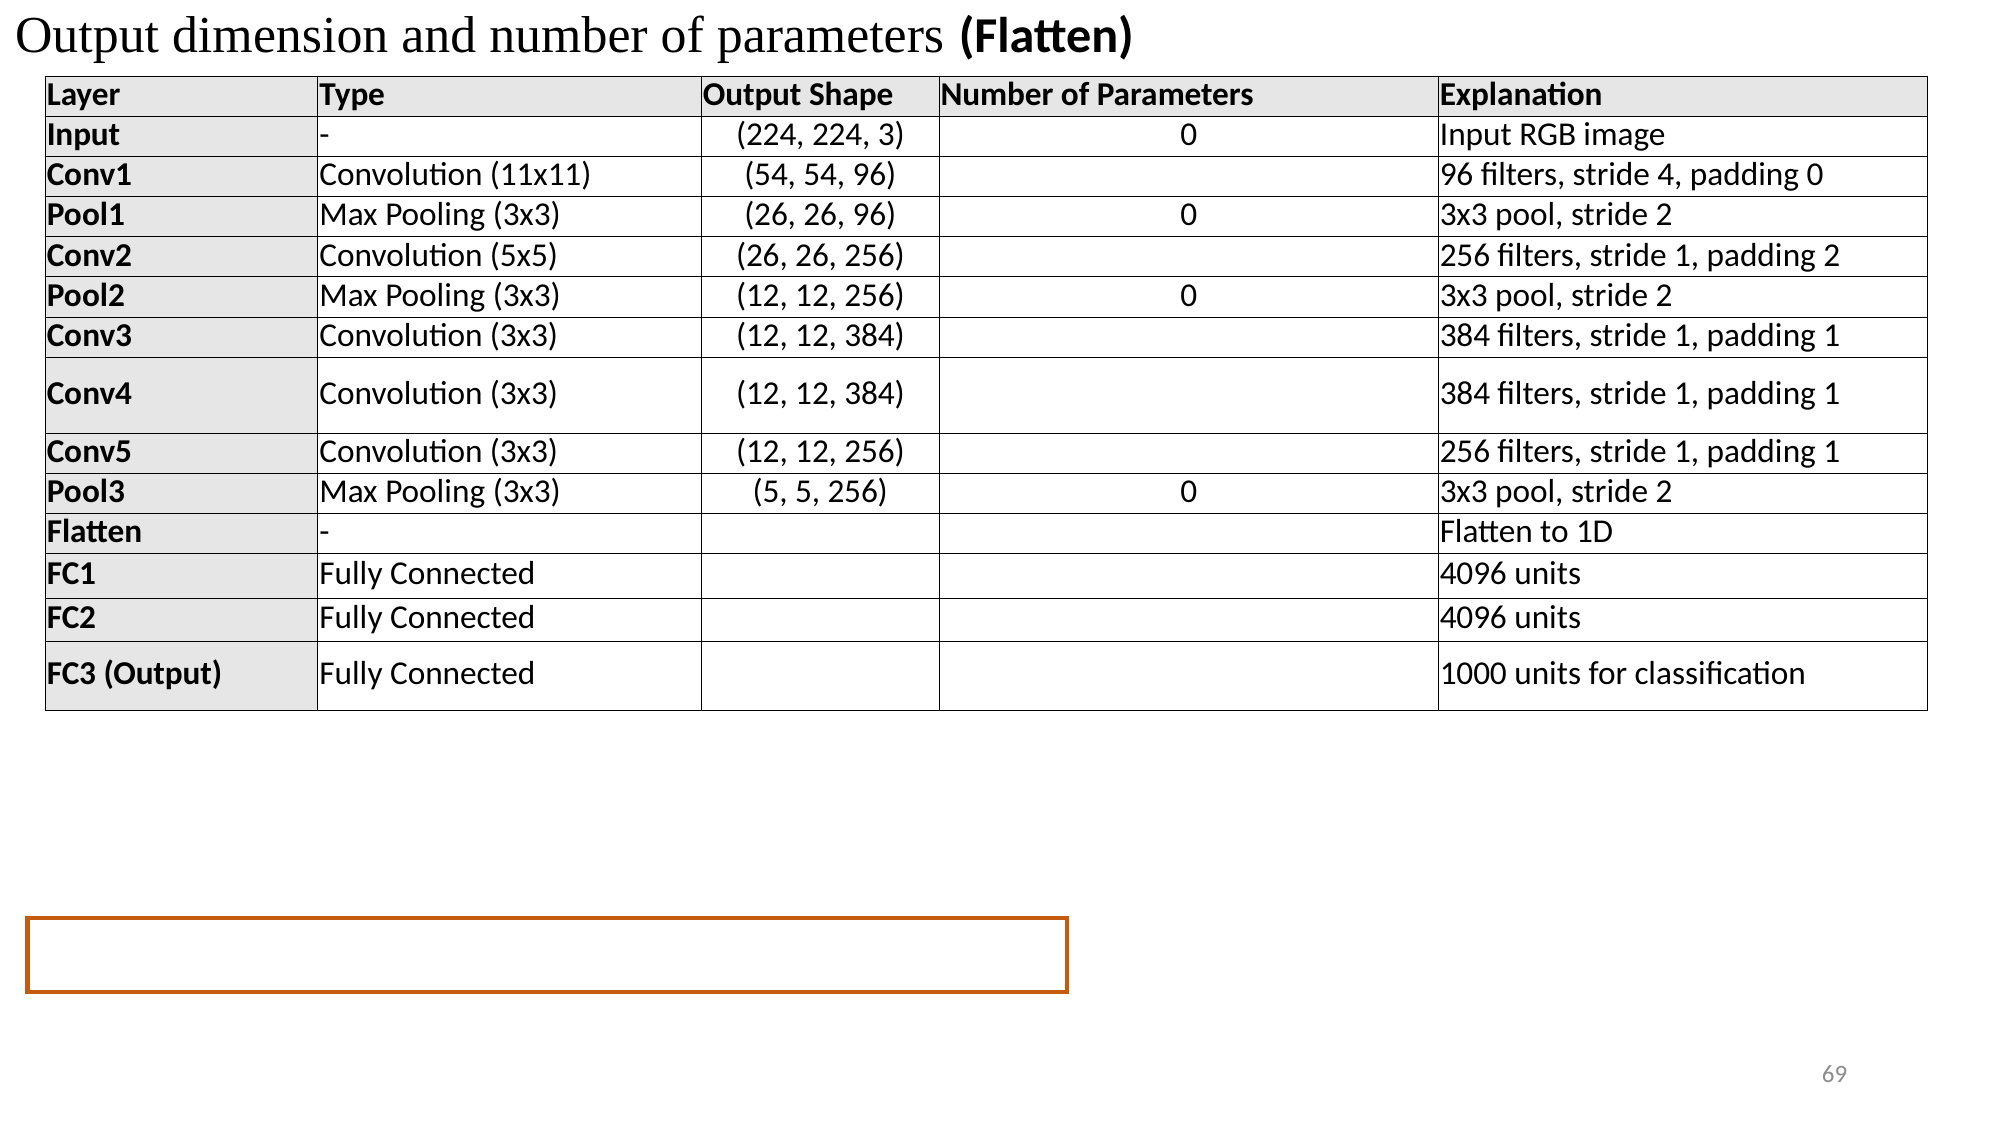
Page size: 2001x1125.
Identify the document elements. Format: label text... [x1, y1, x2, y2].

slide_number 69 [1412, 1042, 1863, 1103]
text_box [27, 917, 1068, 993]
title Output dimension and number of parameters (Flatten) [0, 0, 1725, 72]
